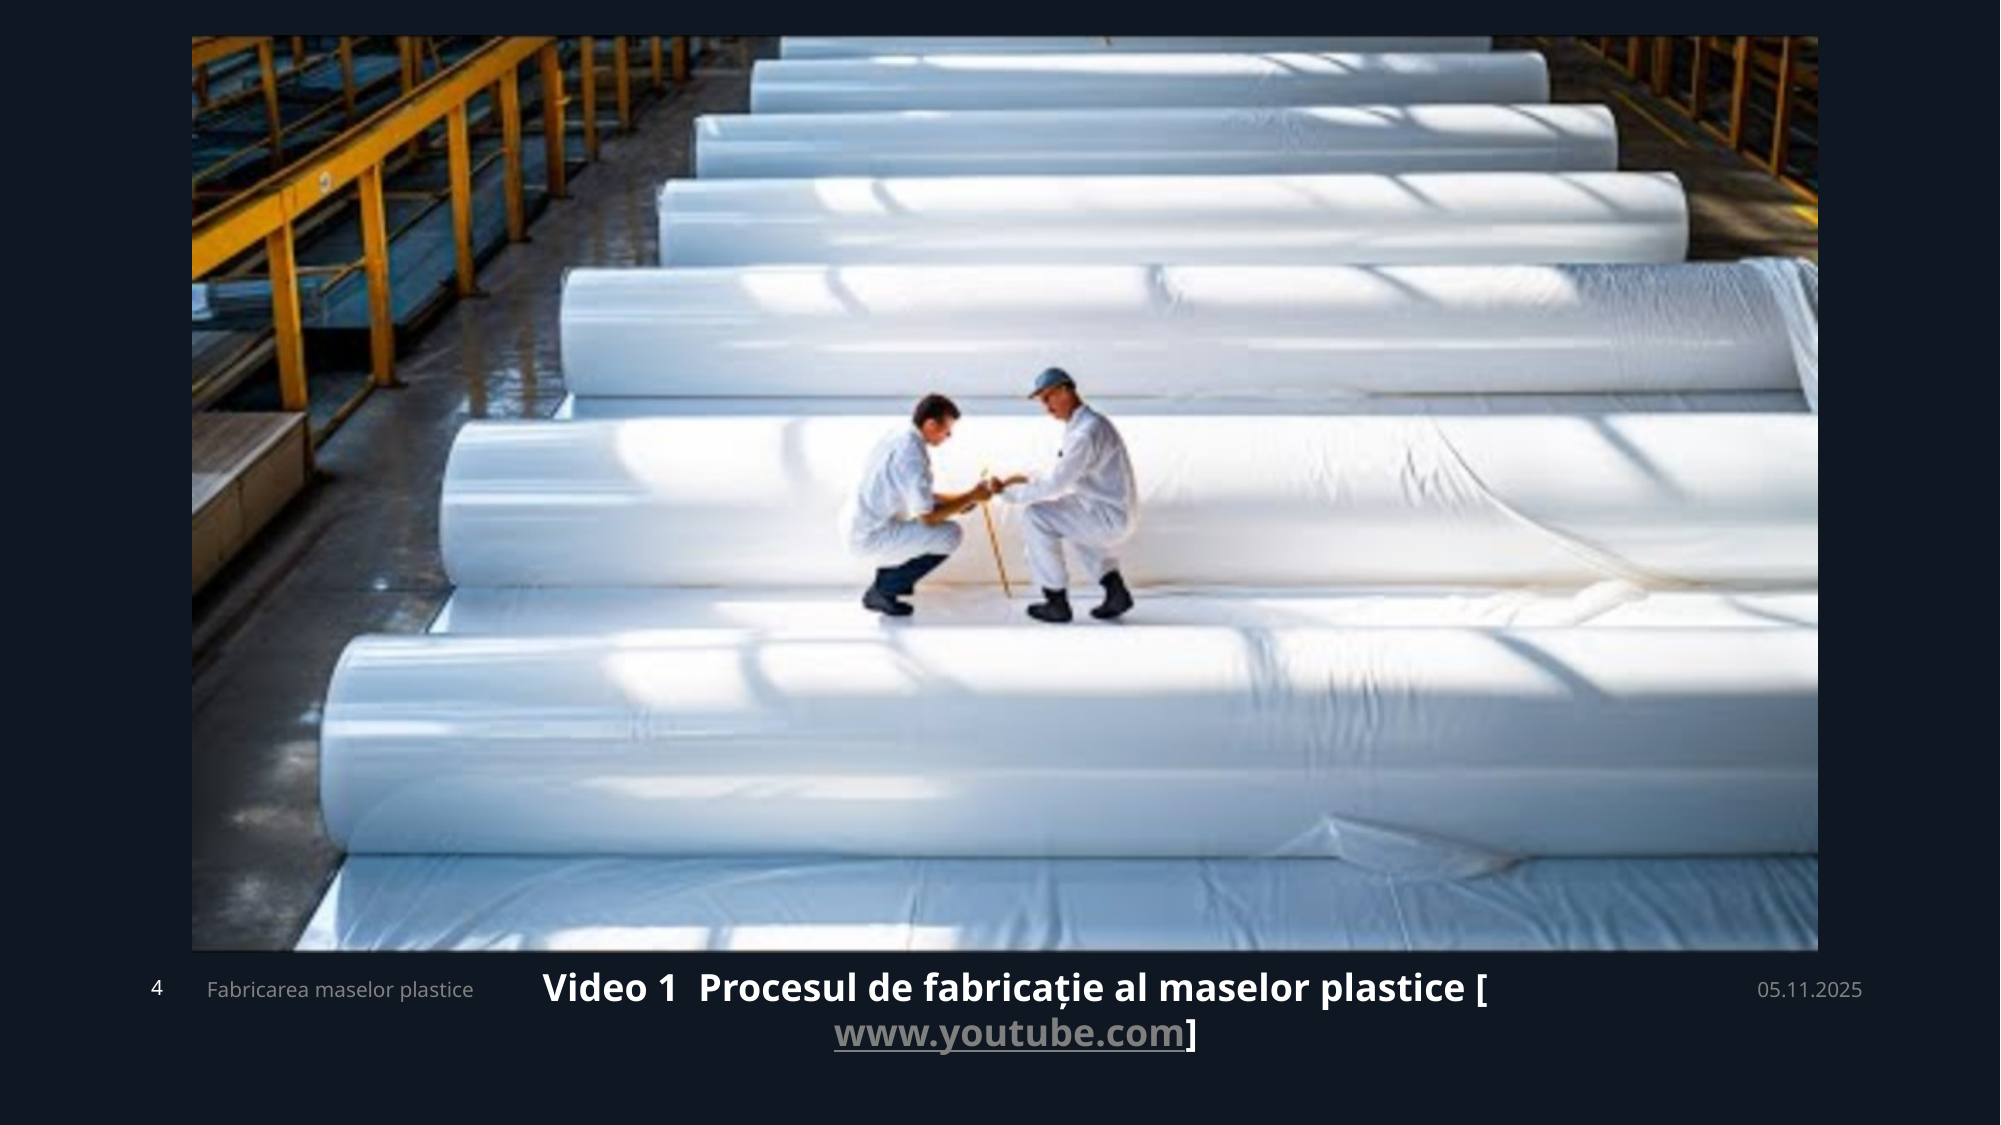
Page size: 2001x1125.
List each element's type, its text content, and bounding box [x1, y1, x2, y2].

footer Fabricarea maselor plastice [191, 964, 521, 1014]
slide_number 4 [127, 964, 186, 1014]
text_box Video 1 Procesul de fabricație al maselor plastice [www.youtube.com] [521, 956, 1511, 1068]
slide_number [1643, 964, 1863, 1014]
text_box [191, 34, 1818, 953]
